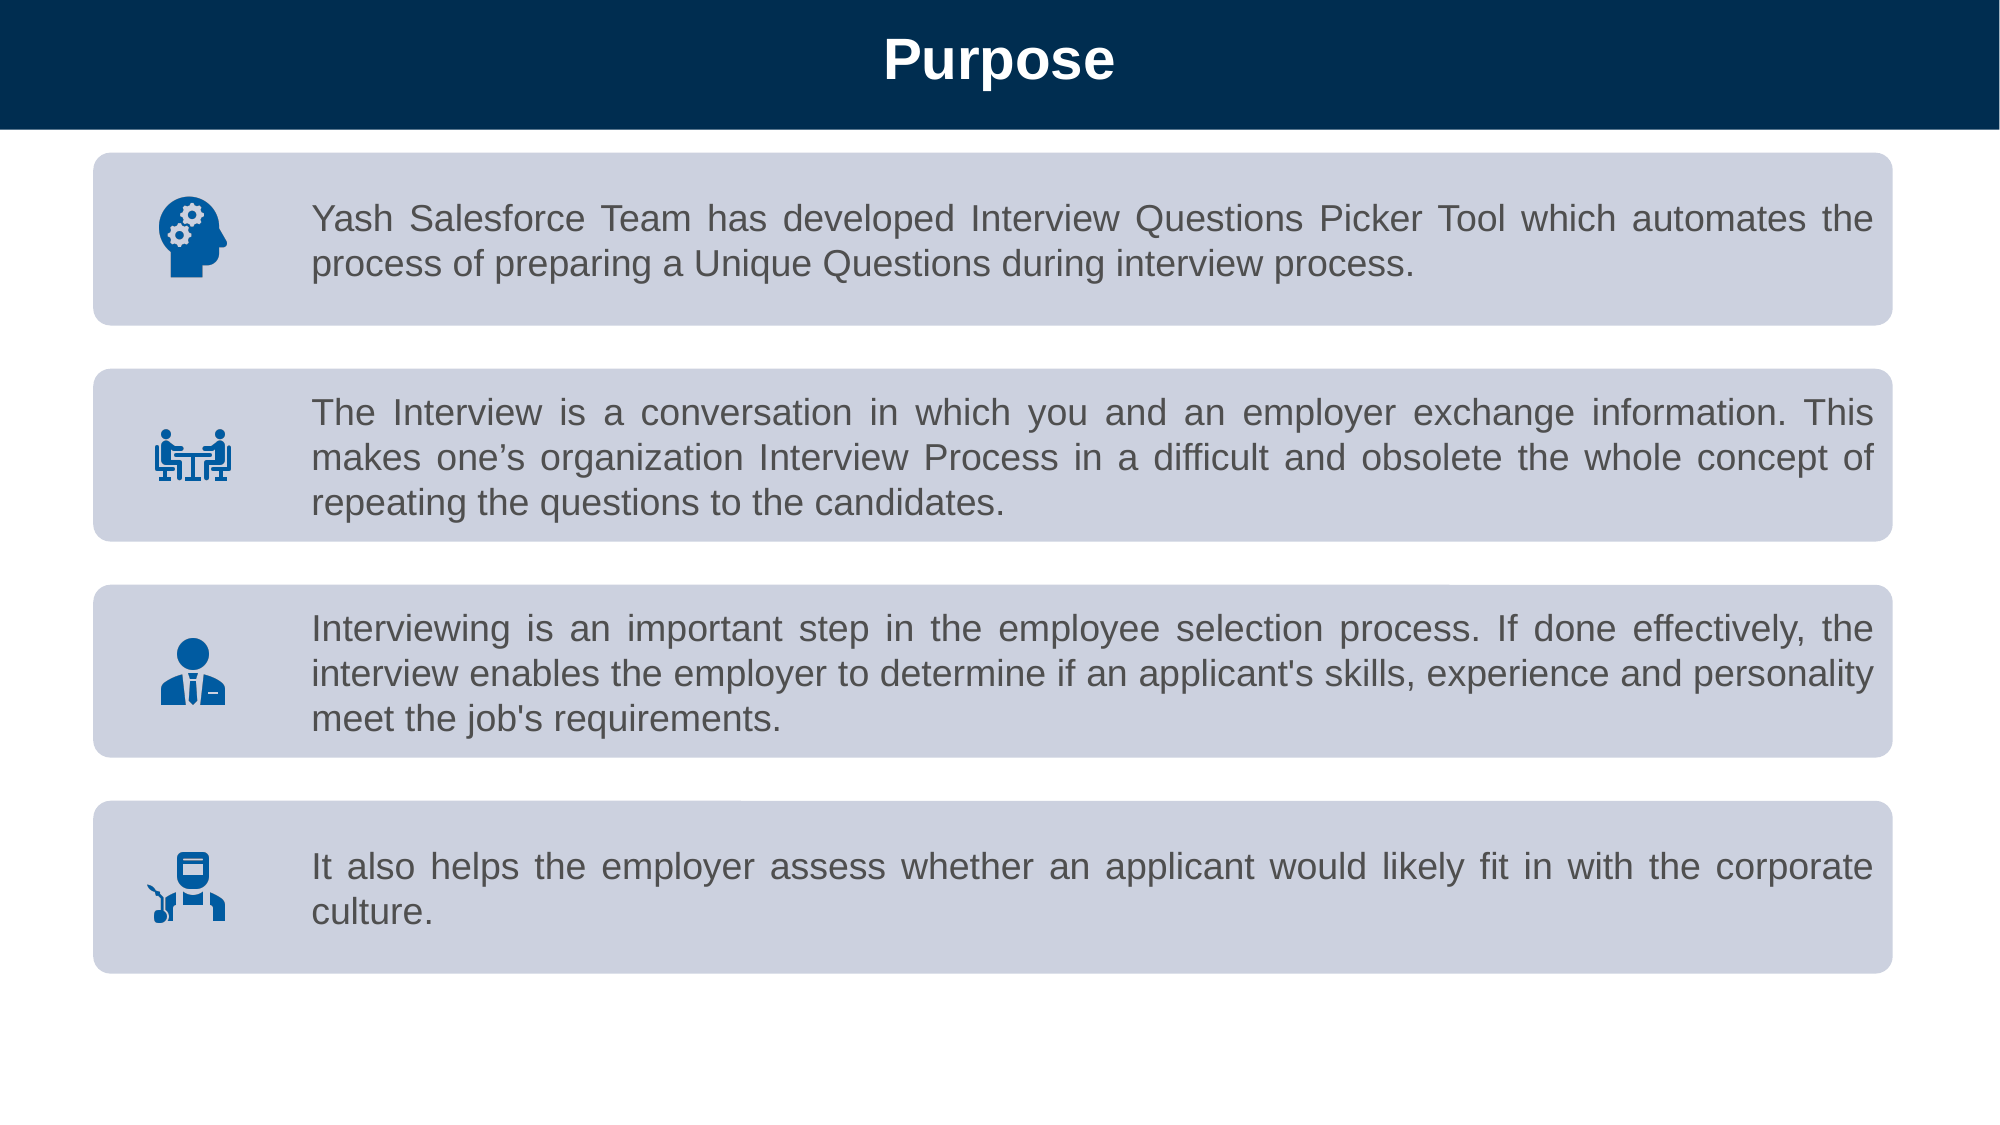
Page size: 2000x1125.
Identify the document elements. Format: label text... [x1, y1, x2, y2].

title Purpose [0, 18, 2000, 103]
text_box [92, 152, 1893, 975]
